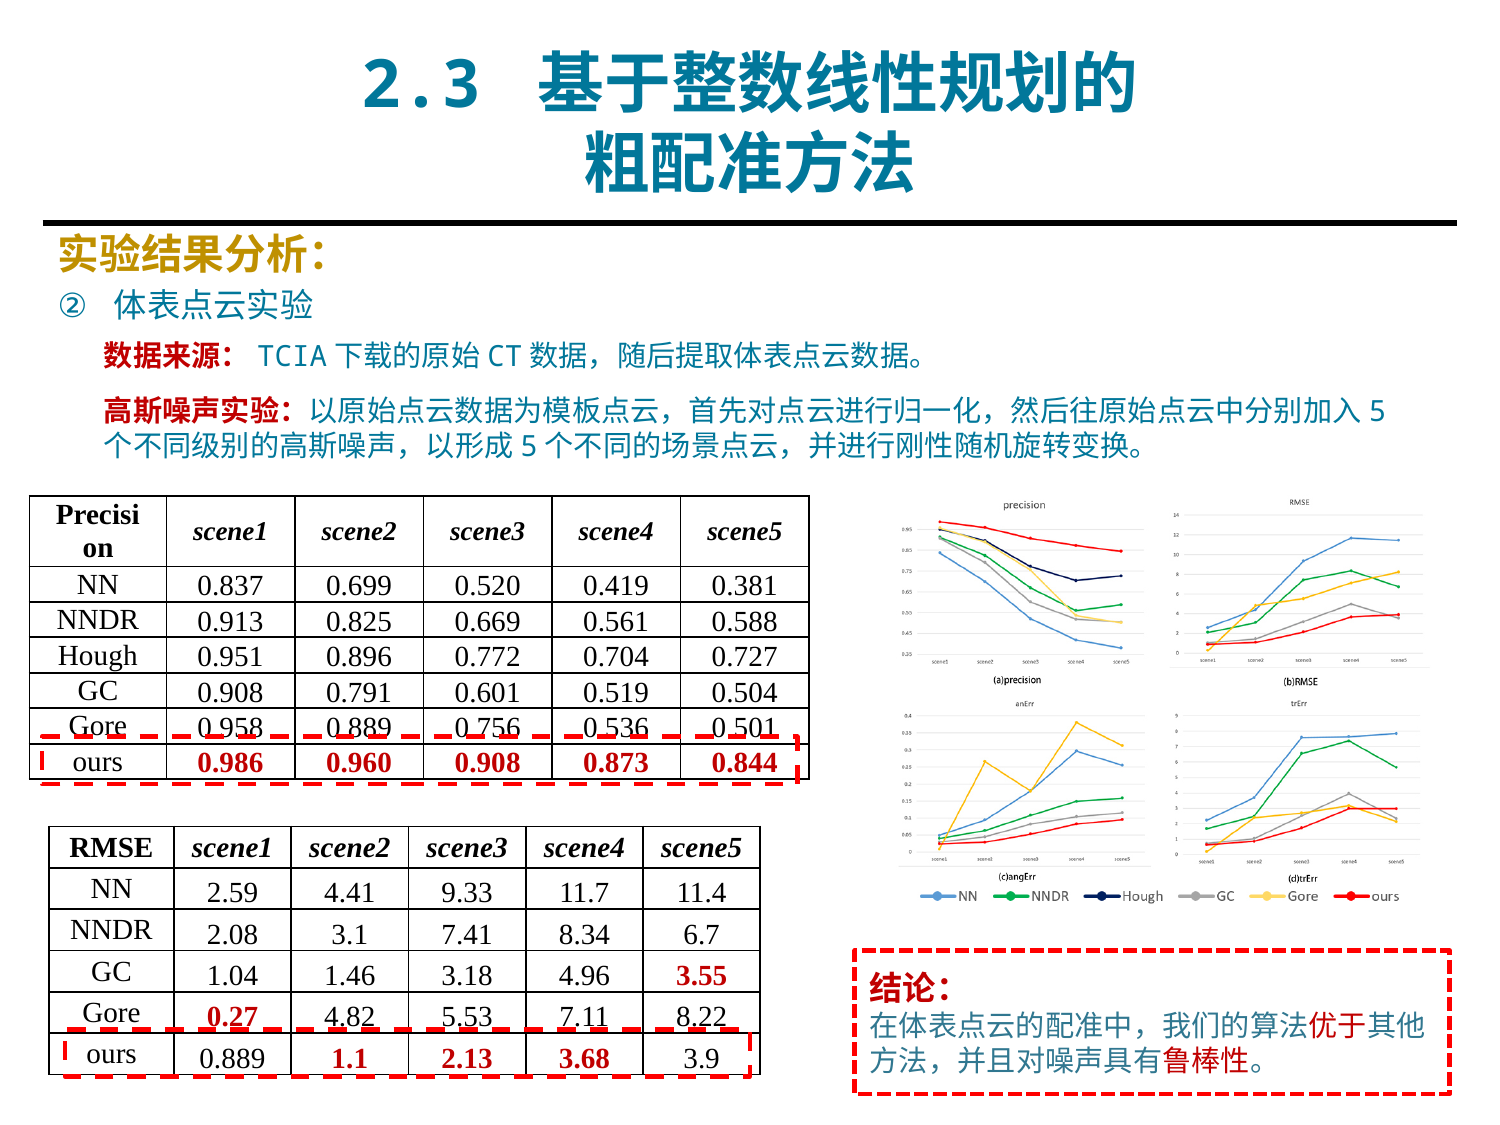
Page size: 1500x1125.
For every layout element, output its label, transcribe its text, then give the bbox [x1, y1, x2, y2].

text_box 数据来源：TCIA下载的原始CT数据，随后提取体表点云数据。 高斯噪声实验：以原始点云数据为模板点云，首先对点云进行归一化，然后往原始点云中分别加入5个不同级别的高斯噪声，以形成5个不同的场景点云，并进行刚性随机旋转变换。 [89, 329, 1432, 470]
table_cell 3.1 [292, 910, 408, 950]
table_header scene1 [175, 827, 290, 867]
table_cell 8.34 [527, 910, 642, 950]
table_cell GC [50, 951, 173, 991]
table_cell Gore [30, 709, 166, 743]
table_cell 1.04 [175, 951, 290, 991]
table_cell 0.896 [296, 638, 423, 672]
text_box [64, 1029, 750, 1077]
table_header scene2 [292, 827, 408, 867]
table_header scene5 [644, 827, 759, 867]
table_cell 0.27 [175, 993, 290, 1029]
table_cell 1.46 [292, 951, 408, 991]
table_cell Hough [30, 638, 166, 672]
table_cell 11.4 [644, 869, 759, 908]
table_cell 3.55 [644, 951, 759, 991]
table_cell 0.519 [553, 674, 680, 707]
table_header scene3 [409, 827, 525, 867]
table_cell 0.699 [296, 567, 423, 601]
table_cell 0.837 [167, 567, 294, 601]
table_cell 7.41 [409, 910, 525, 950]
table_header scene3 [424, 497, 551, 566]
table_cell 9.33 [409, 869, 525, 908]
text_box 结论： 在体表点云的配准中，我们的算法优于其他方法，并且对噪声具有鲁棒性。 [854, 950, 1450, 1094]
table_cell 0.520 [424, 567, 551, 601]
table_header scene1 [167, 497, 294, 566]
table_cell ours [30, 745, 41, 778]
table_cell 0.504 [681, 674, 808, 707]
table_header RMSE [50, 827, 173, 867]
table_cell 0.381 [681, 567, 808, 601]
table_cell 0.951 [167, 638, 294, 672]
table_cell 3.9 [750, 1034, 759, 1074]
table_cell ours [50, 1034, 64, 1074]
table_cell NNDR [30, 603, 166, 636]
table_cell 7.11 [527, 993, 642, 1029]
table_cell 6.7 [644, 910, 759, 950]
table_cell 0.561 [553, 603, 680, 636]
table_cell 0.669 [424, 603, 551, 636]
table_cell 4.96 [527, 951, 642, 991]
table_cell 0.844 [798, 745, 808, 778]
table_cell 2.08 [175, 910, 290, 950]
table_cell 0.756 [424, 709, 551, 736]
text_box 2.3 基于整数线性规划的粗配准方法 [320, 33, 1180, 209]
table_cell 0.772 [424, 638, 551, 672]
table_cell 0.536 [553, 709, 680, 736]
table_cell 0.588 [681, 603, 808, 636]
table_cell GC [30, 674, 166, 707]
table_header scene4 [527, 827, 642, 867]
table_header Precision [30, 497, 166, 566]
table_cell 0.791 [296, 674, 423, 707]
table_cell Gore [50, 993, 173, 1032]
table_cell NNDR [50, 910, 173, 950]
table_header scene4 [553, 497, 680, 566]
text_box 实验结果分析： 体表点云实验 [42, 224, 1434, 342]
table_cell 4.41 [292, 869, 408, 908]
table_cell 0.908 [167, 674, 294, 707]
table_cell NN [50, 869, 173, 908]
table_cell 8.22 [644, 993, 759, 1032]
table_cell 0.913 [167, 603, 294, 636]
table_cell 0.727 [681, 638, 808, 672]
table_cell 0.958 [167, 709, 294, 736]
table_header scene5 [681, 497, 808, 566]
table_cell 0.501 [681, 709, 808, 743]
table_cell 0.419 [553, 567, 680, 601]
picture [886, 494, 1432, 905]
table_cell 11.7 [527, 869, 642, 908]
table_cell 0.889 [296, 709, 423, 736]
table_cell 5.53 [409, 993, 525, 1029]
table_cell 0.601 [424, 674, 551, 707]
table_cell 4.82 [292, 993, 408, 1029]
table_header scene2 [296, 497, 423, 566]
table_cell 2.59 [175, 869, 290, 908]
table_cell 0.704 [553, 638, 680, 672]
table_cell NN [30, 567, 166, 601]
text_box [41, 736, 798, 785]
table_cell 0.825 [296, 603, 423, 636]
table_cell 3.18 [409, 951, 525, 991]
